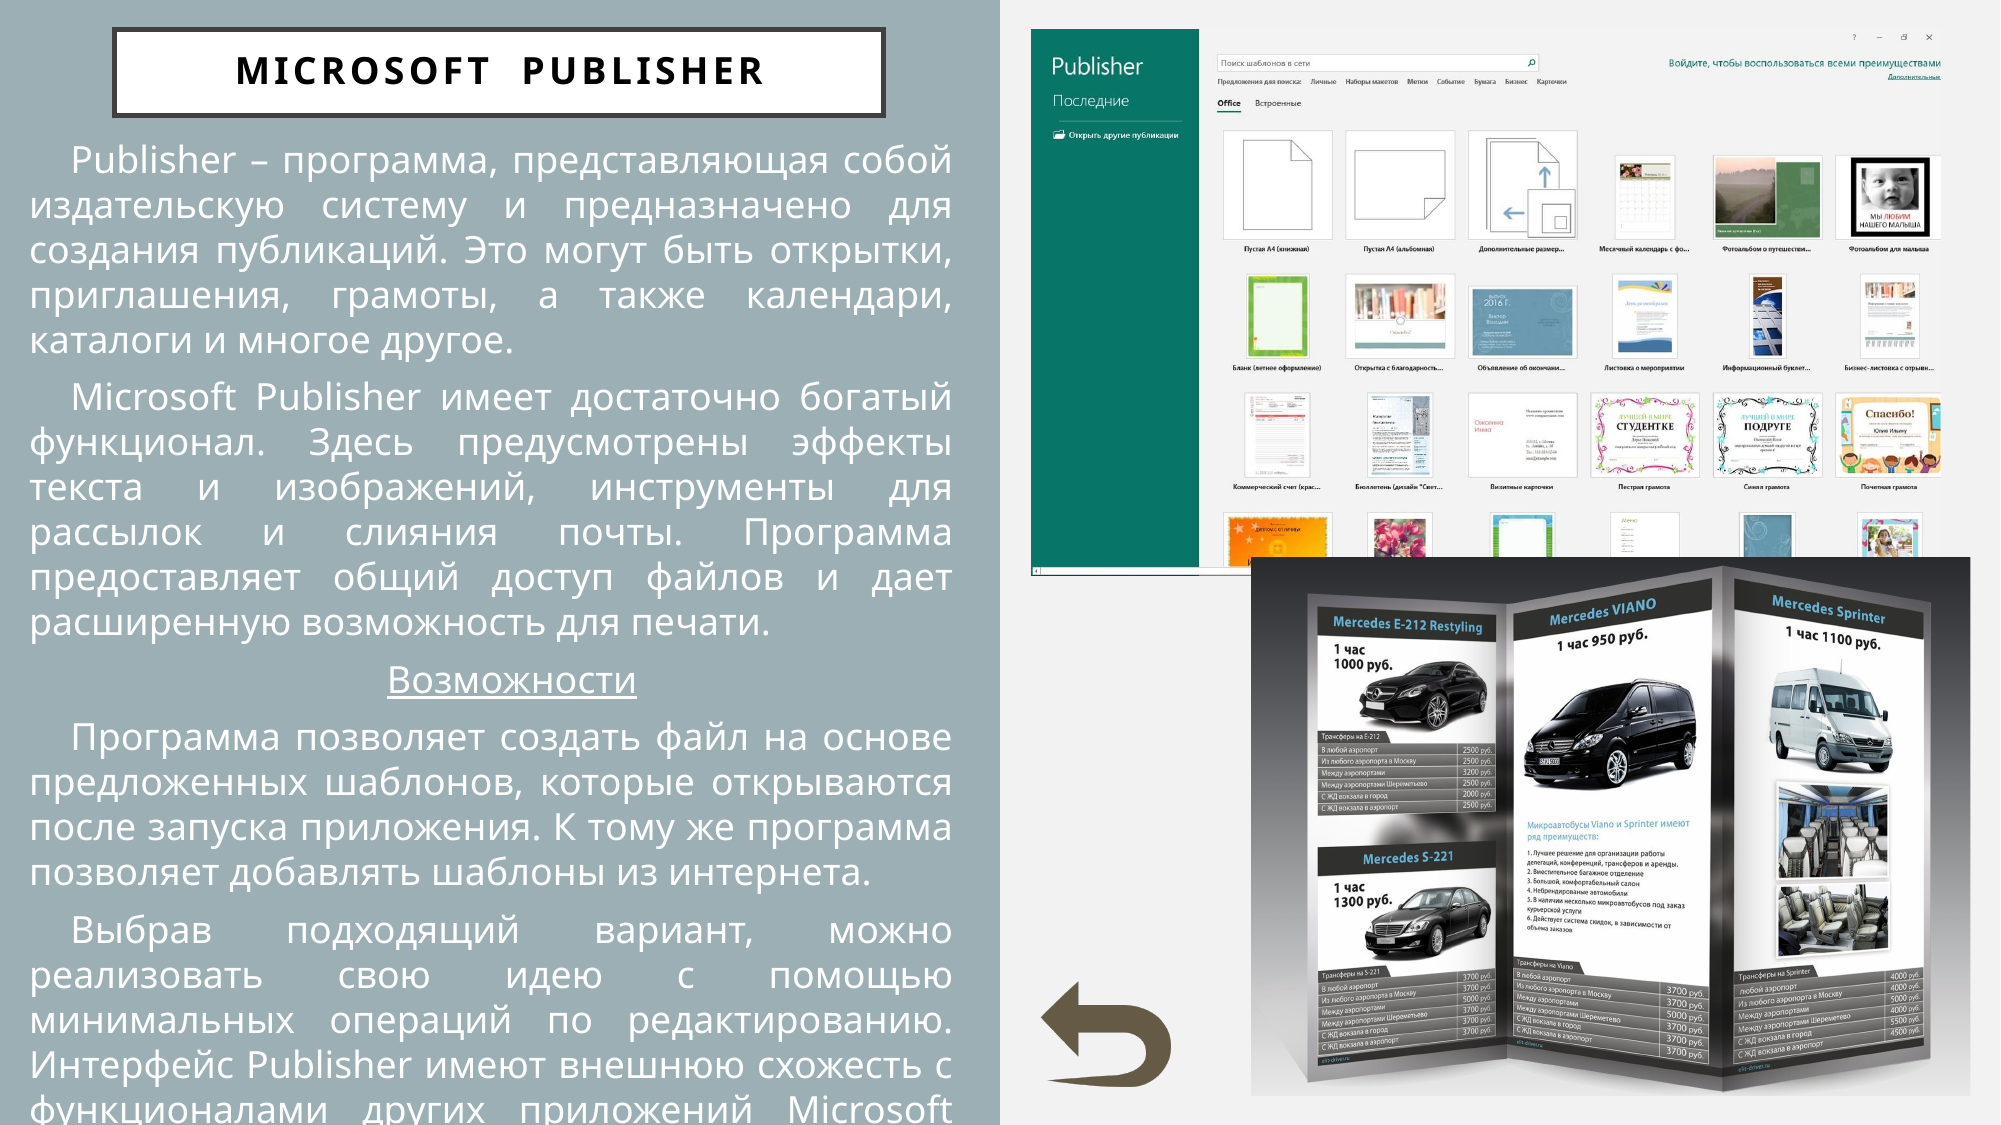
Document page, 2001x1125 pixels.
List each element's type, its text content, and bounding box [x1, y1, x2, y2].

list Publisher – программа, представляющая собой издательскую систему и предназначено для создания публикаций. Это могут быть открытки, приглашения, грамоты, а также календари, каталоги и многое другое. Microsoft Publisher имеет достаточно богатый функционал. Здесь предусмотрены эффекты текста и изображений, инструменты для рассылок и слияния почты. Программа предоставляет общий доступ файлов и дает расширенную возможность для печати. Возможности Программа позволяет создать файл на основе предложенных шаблонов, которые открываются после запуска приложения. К тому же программа позволяет добавлять шаблоны из интернета. Выбрав подходящий вариант, можно реализовать свою идею с помощью минимальных операций по редактированию. Интерфейс Publisher имеют внешнюю схожесть с функционалами других приложений Microsoft Office. Однако программа имеет свои отличительные черты и уникальные функции. [14, 128, 969, 1110]
picture [1031, 959, 1182, 1110]
picture [1031, 29, 1971, 1096]
title Microsoft Publisher [112, 27, 886, 118]
